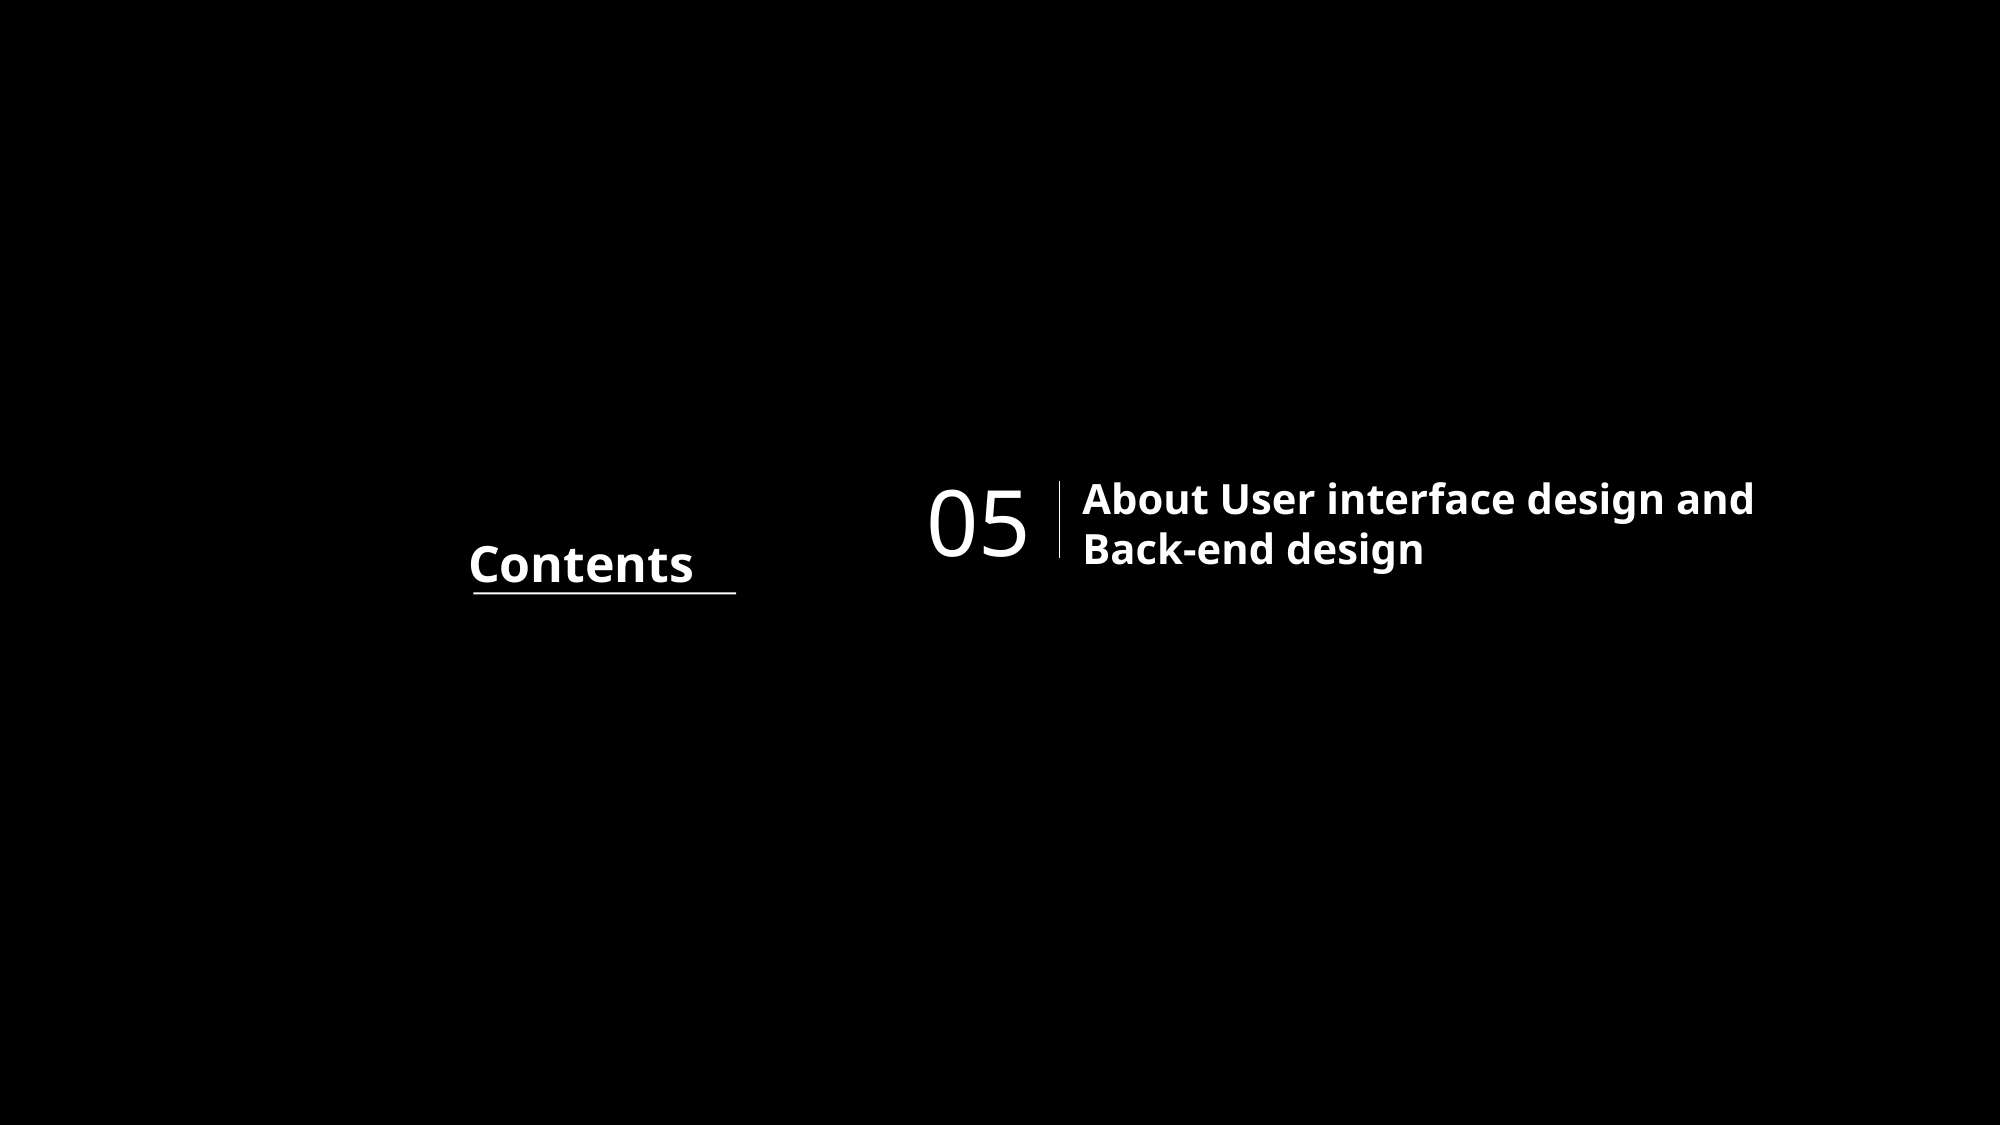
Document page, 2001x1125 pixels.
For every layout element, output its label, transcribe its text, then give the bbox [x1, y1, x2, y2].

text_box 05 [911, 457, 1046, 582]
text_box Contents [468, 532, 742, 593]
text_box About User interface design and Back-end design [1082, 472, 1850, 573]
